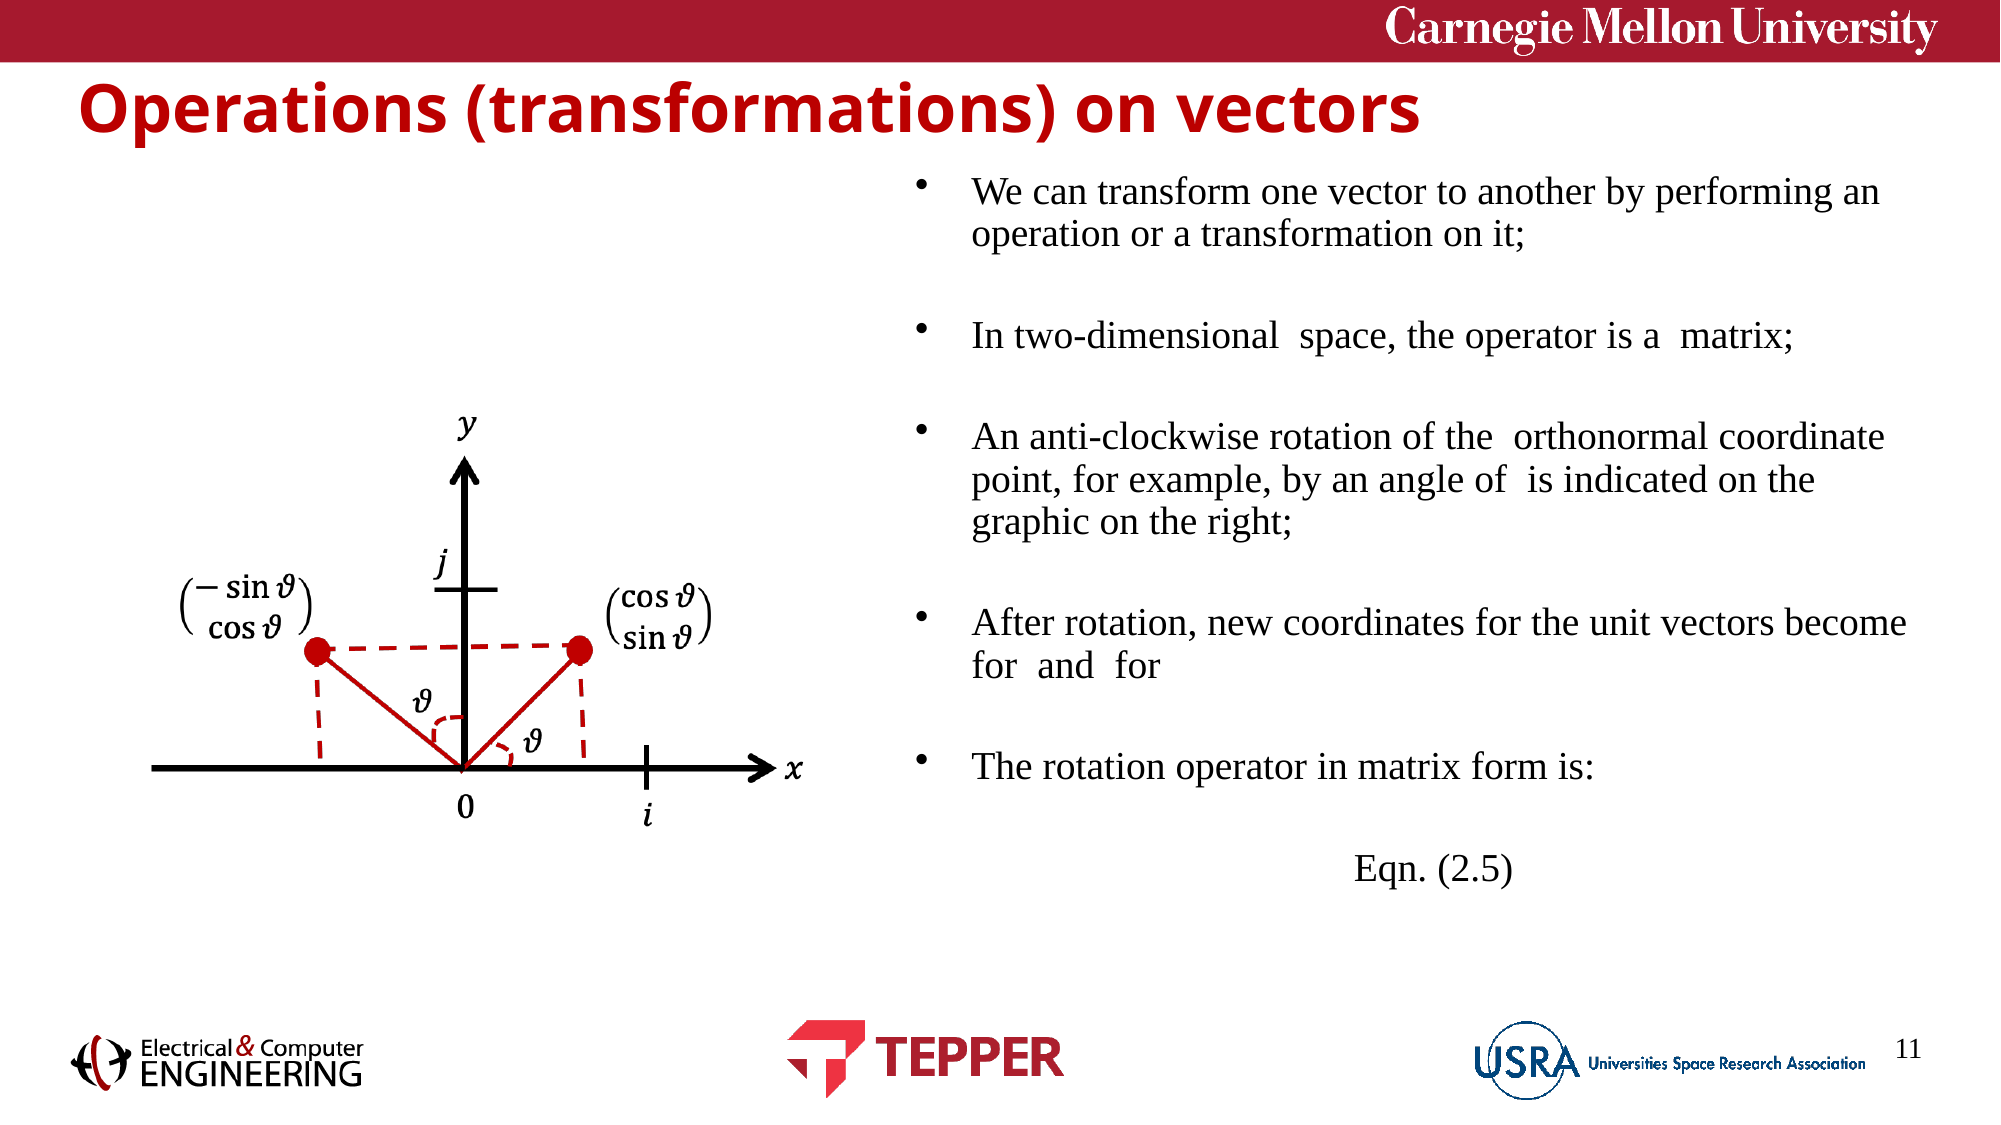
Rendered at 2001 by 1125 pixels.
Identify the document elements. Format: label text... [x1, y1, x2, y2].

picture [149, 399, 811, 838]
picture [787, 1020, 1064, 1098]
slide_number 11 [1520, 1022, 1938, 1097]
picture [1386, 6, 1938, 56]
title Operations (transformations) on vectors [62, 62, 1938, 150]
picture [1475, 1021, 1865, 1100]
picture [62, 1027, 375, 1097]
